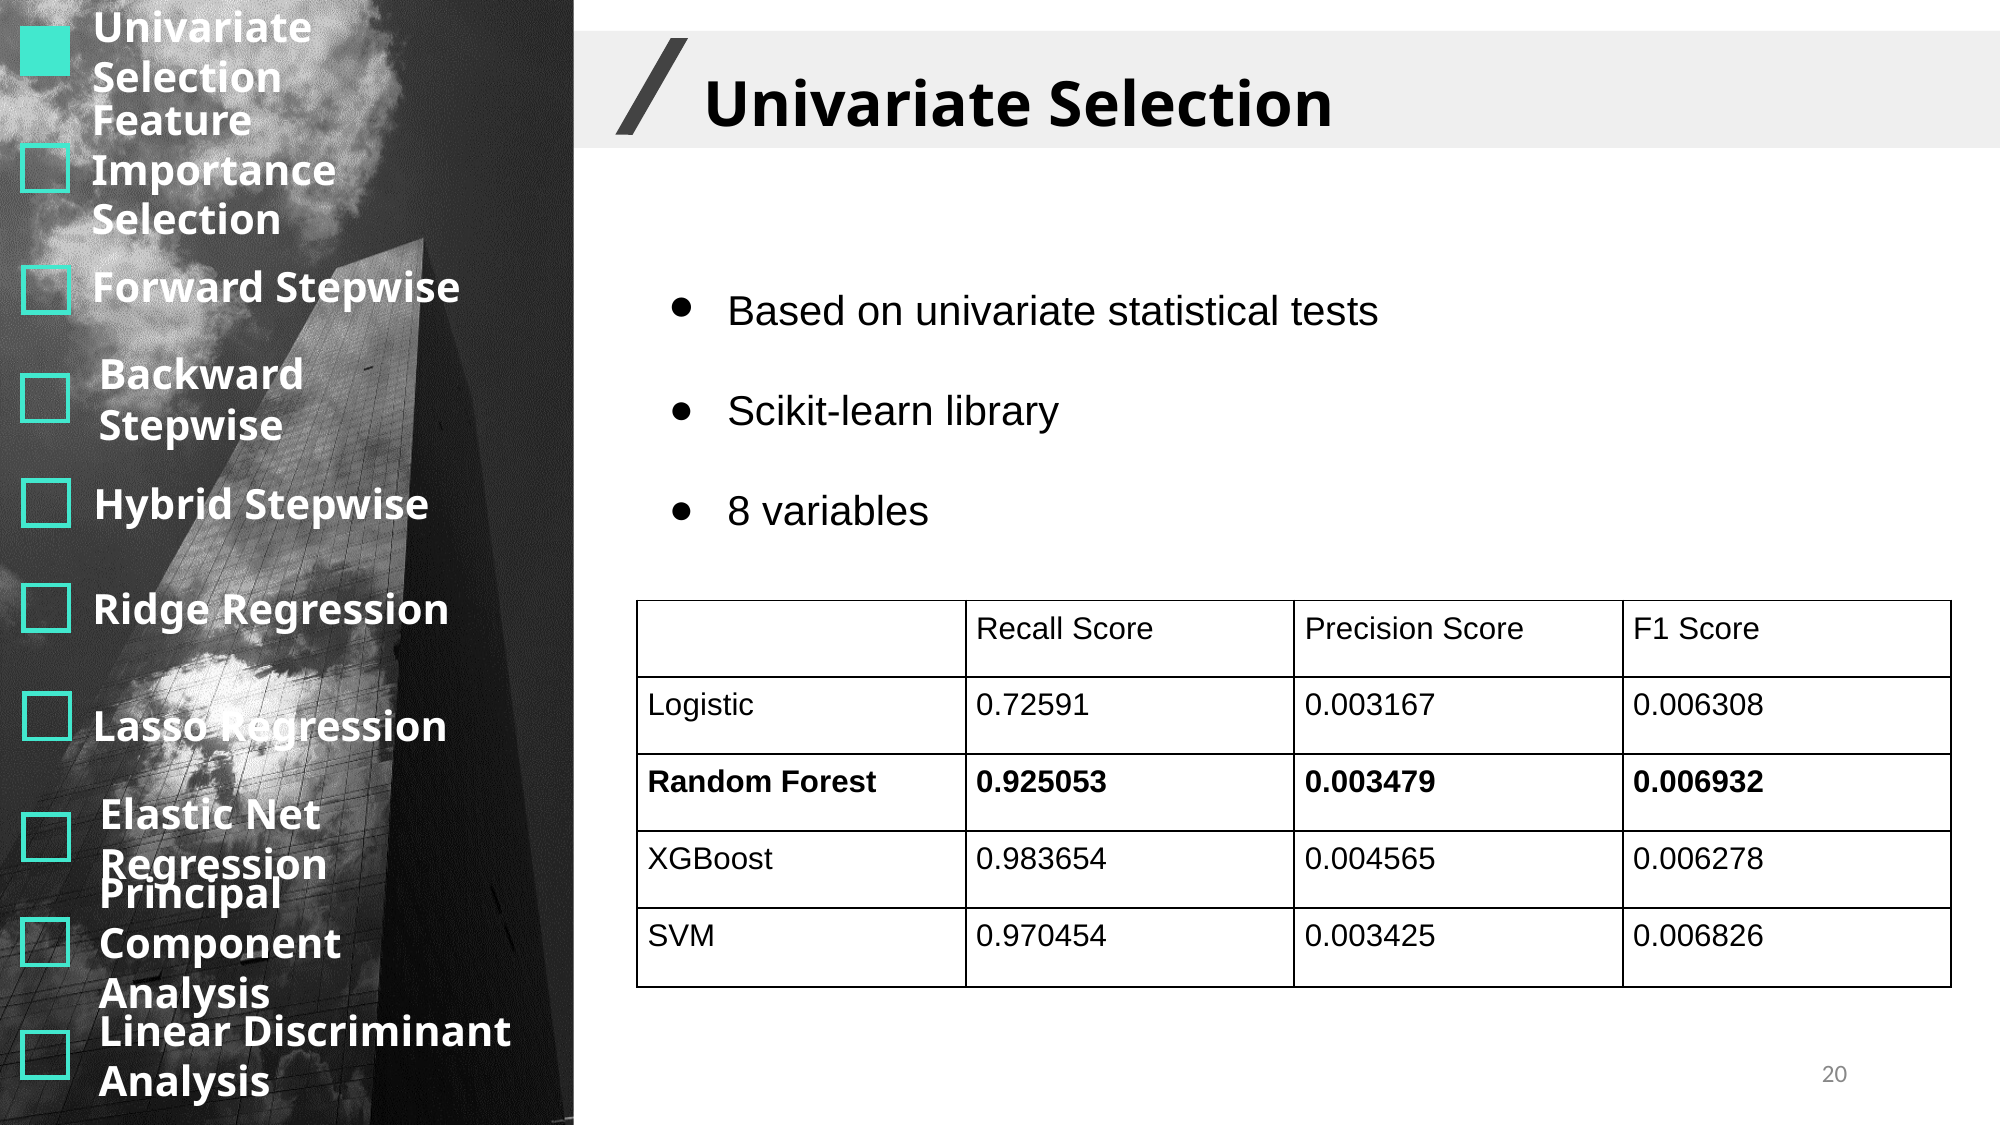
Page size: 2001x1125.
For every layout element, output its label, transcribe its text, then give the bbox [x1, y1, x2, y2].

table_cell 0.925053 [967, 755, 1293, 830]
table_cell 0.983654 [967, 832, 1293, 907]
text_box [23, 468, 500, 538]
table_header [638, 601, 965, 676]
table_cell SVM [638, 909, 965, 986]
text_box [22, 16, 499, 86]
table_cell 0.003479 [1295, 755, 1622, 830]
table_header Recall Score [967, 601, 1293, 676]
table_cell 0.006826 [1624, 909, 1950, 986]
slide_number ‹#› [1412, 1042, 1863, 1103]
table_cell 0.970454 [967, 909, 1293, 986]
table_cell 0.003425 [1295, 909, 1622, 986]
text_box [615, 38, 689, 135]
text_box [578, 30, 2000, 148]
table_header Precision Score [1295, 601, 1622, 676]
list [0, 0, 574, 1125]
table_cell 0.006932 [1624, 755, 1950, 830]
table_header F1 Score [1624, 601, 1950, 676]
table_cell 0.006308 [1624, 678, 1950, 753]
table_cell 0.003167 [1295, 678, 1622, 753]
table_cell Logistic [638, 678, 965, 753]
text_box Univariate Selection [688, 56, 1869, 143]
table_cell 0.006278 [1624, 832, 1950, 907]
table_cell Random Forest [638, 755, 965, 830]
table_cell XGBoost [638, 832, 965, 907]
text_box Based on univariate statistical tests Scikit-learn library 8 variables [637, 219, 1832, 578]
table_cell 0.004565 [1295, 832, 1622, 907]
table_cell 0.72591 [967, 678, 1293, 753]
